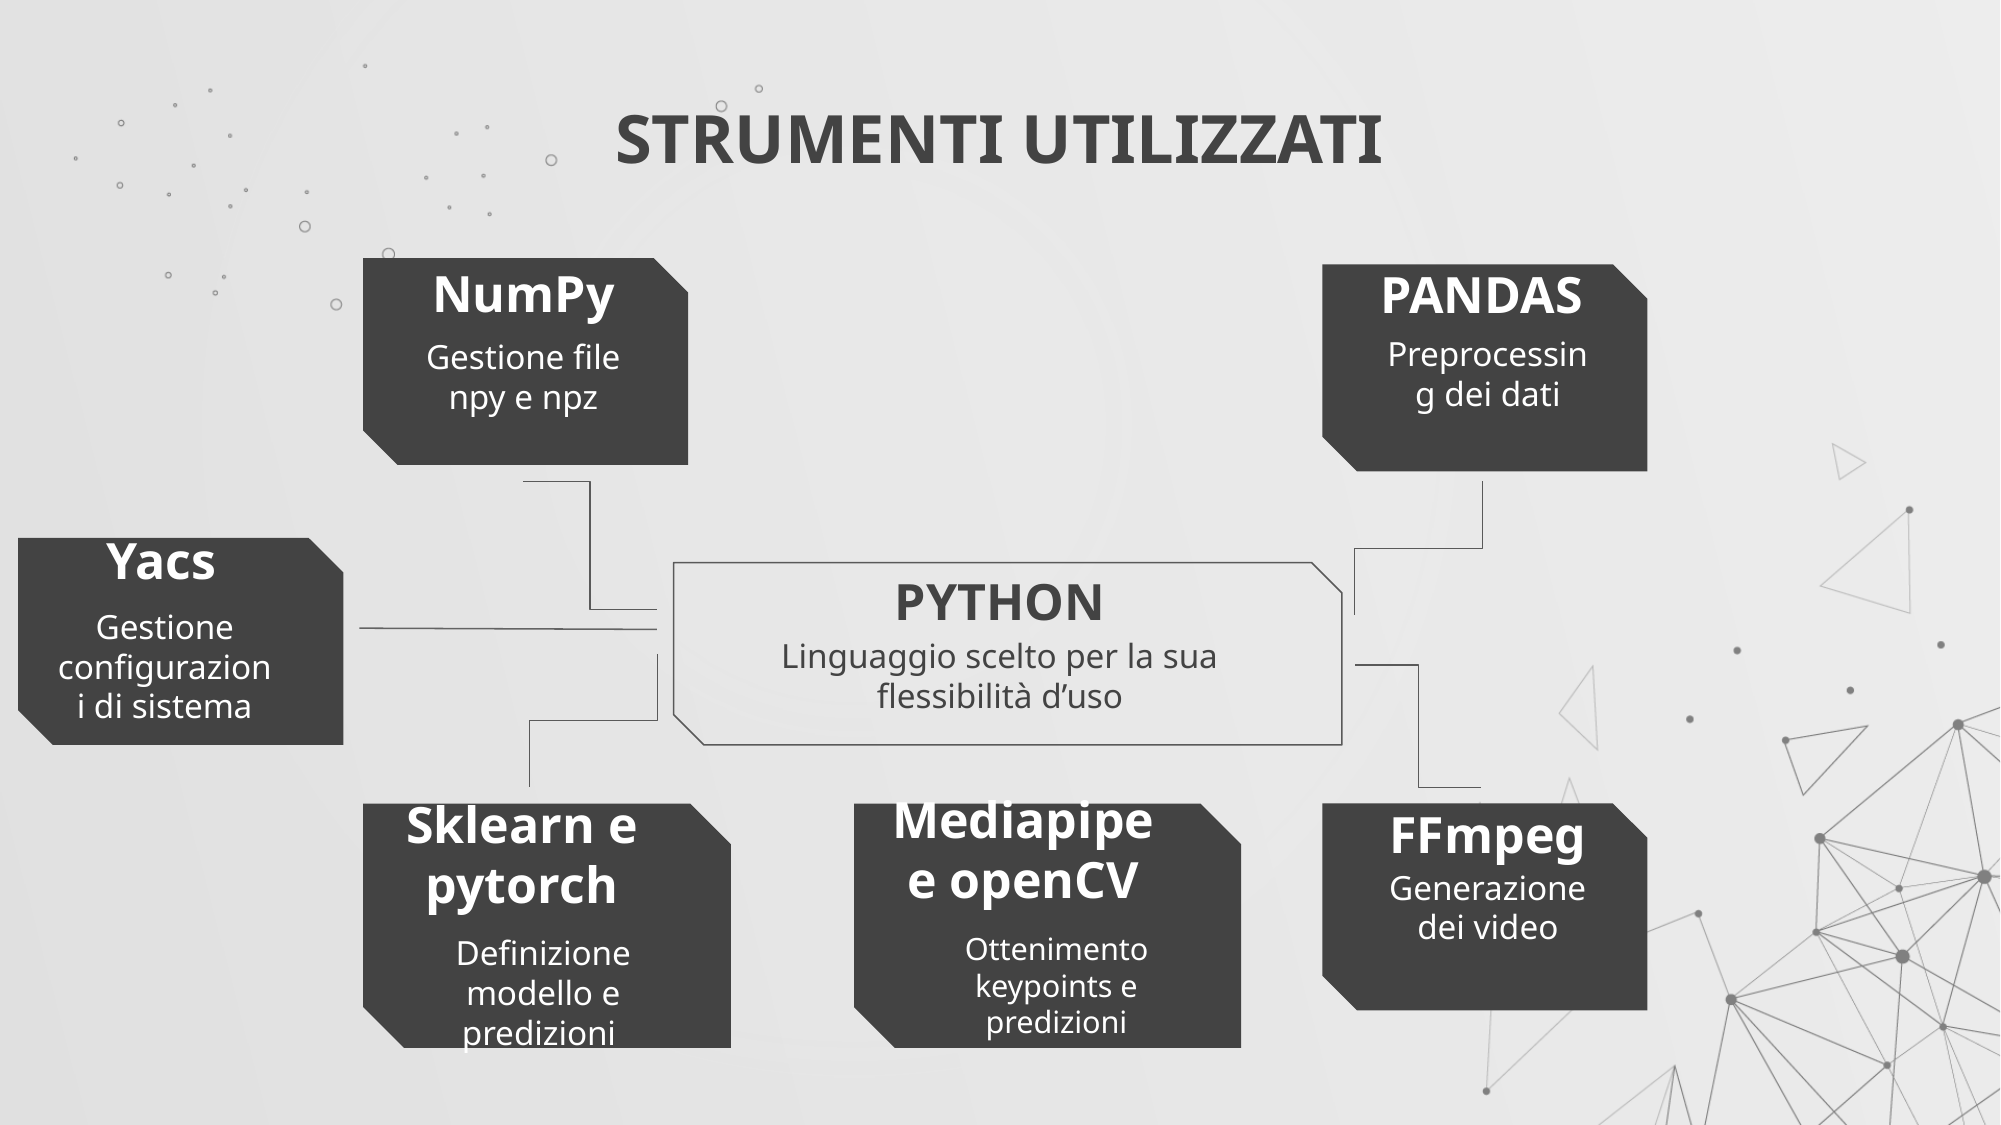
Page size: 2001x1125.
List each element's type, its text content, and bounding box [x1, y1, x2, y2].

text_box Preprocessing dei dati [1360, 312, 1615, 449]
text_box Linguaggio scelto per la sua flessibilità d’uso [697, 615, 1303, 796]
text_box [18, 547, 344, 745]
text_box [1322, 803, 1648, 1011]
text_box Yacs [5, 523, 318, 610]
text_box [526, 656, 661, 785]
text_box [363, 258, 689, 465]
text_box Mediapipe e openCV [866, 842, 1180, 929]
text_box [523, 481, 658, 610]
text_box [673, 562, 1342, 745]
text_box Definizione modello e predizioni [375, 912, 712, 1045]
text_box Sklearn e pytorch [369, 855, 674, 934]
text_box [1351, 484, 1486, 613]
title STRUMENTI UTILIZZATI [429, 77, 1571, 285]
text_box Gestione file npy e npz [396, 316, 651, 453]
text_box [1322, 264, 1648, 472]
text_box PYTHON [843, 564, 1157, 615]
picture [0, 0, 2001, 1125]
text_box PANDAS [1325, 258, 1638, 344]
text_box NumPy [366, 256, 680, 343]
text_box Ottenimento keypoints e predizioni [889, 909, 1224, 1034]
text_box Generazione dei video [1360, 846, 1615, 983]
text_box FFmpeg [1331, 797, 1645, 884]
text_box Gestione configurazioni di sistema [37, 585, 292, 722]
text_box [1354, 664, 1482, 788]
text_box [854, 803, 1242, 1048]
text_box [363, 803, 731, 1048]
